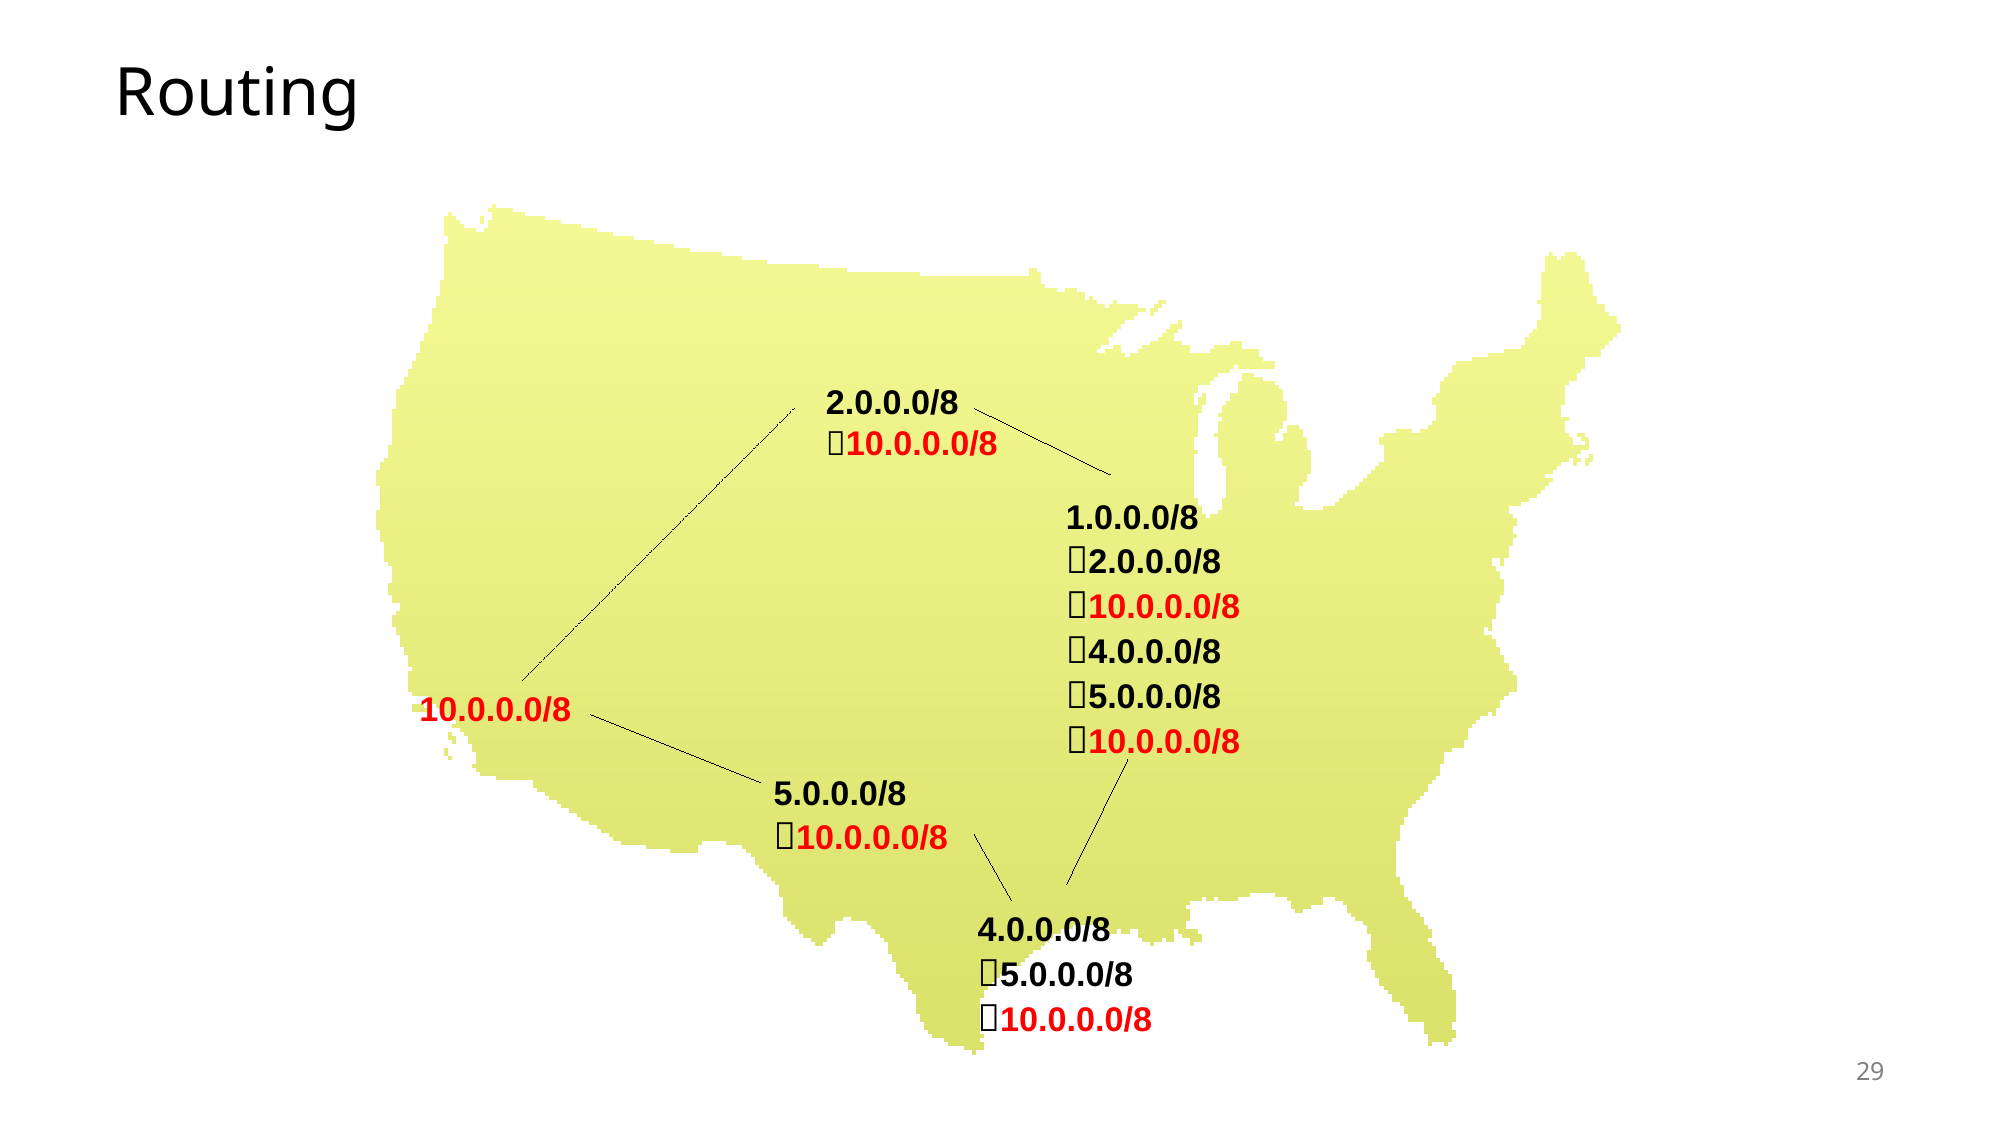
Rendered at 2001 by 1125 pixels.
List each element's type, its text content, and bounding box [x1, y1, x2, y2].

title Routing [99, 37, 1900, 150]
slide_number 29 [1749, 1042, 1900, 1103]
picture [372, 204, 1634, 1055]
